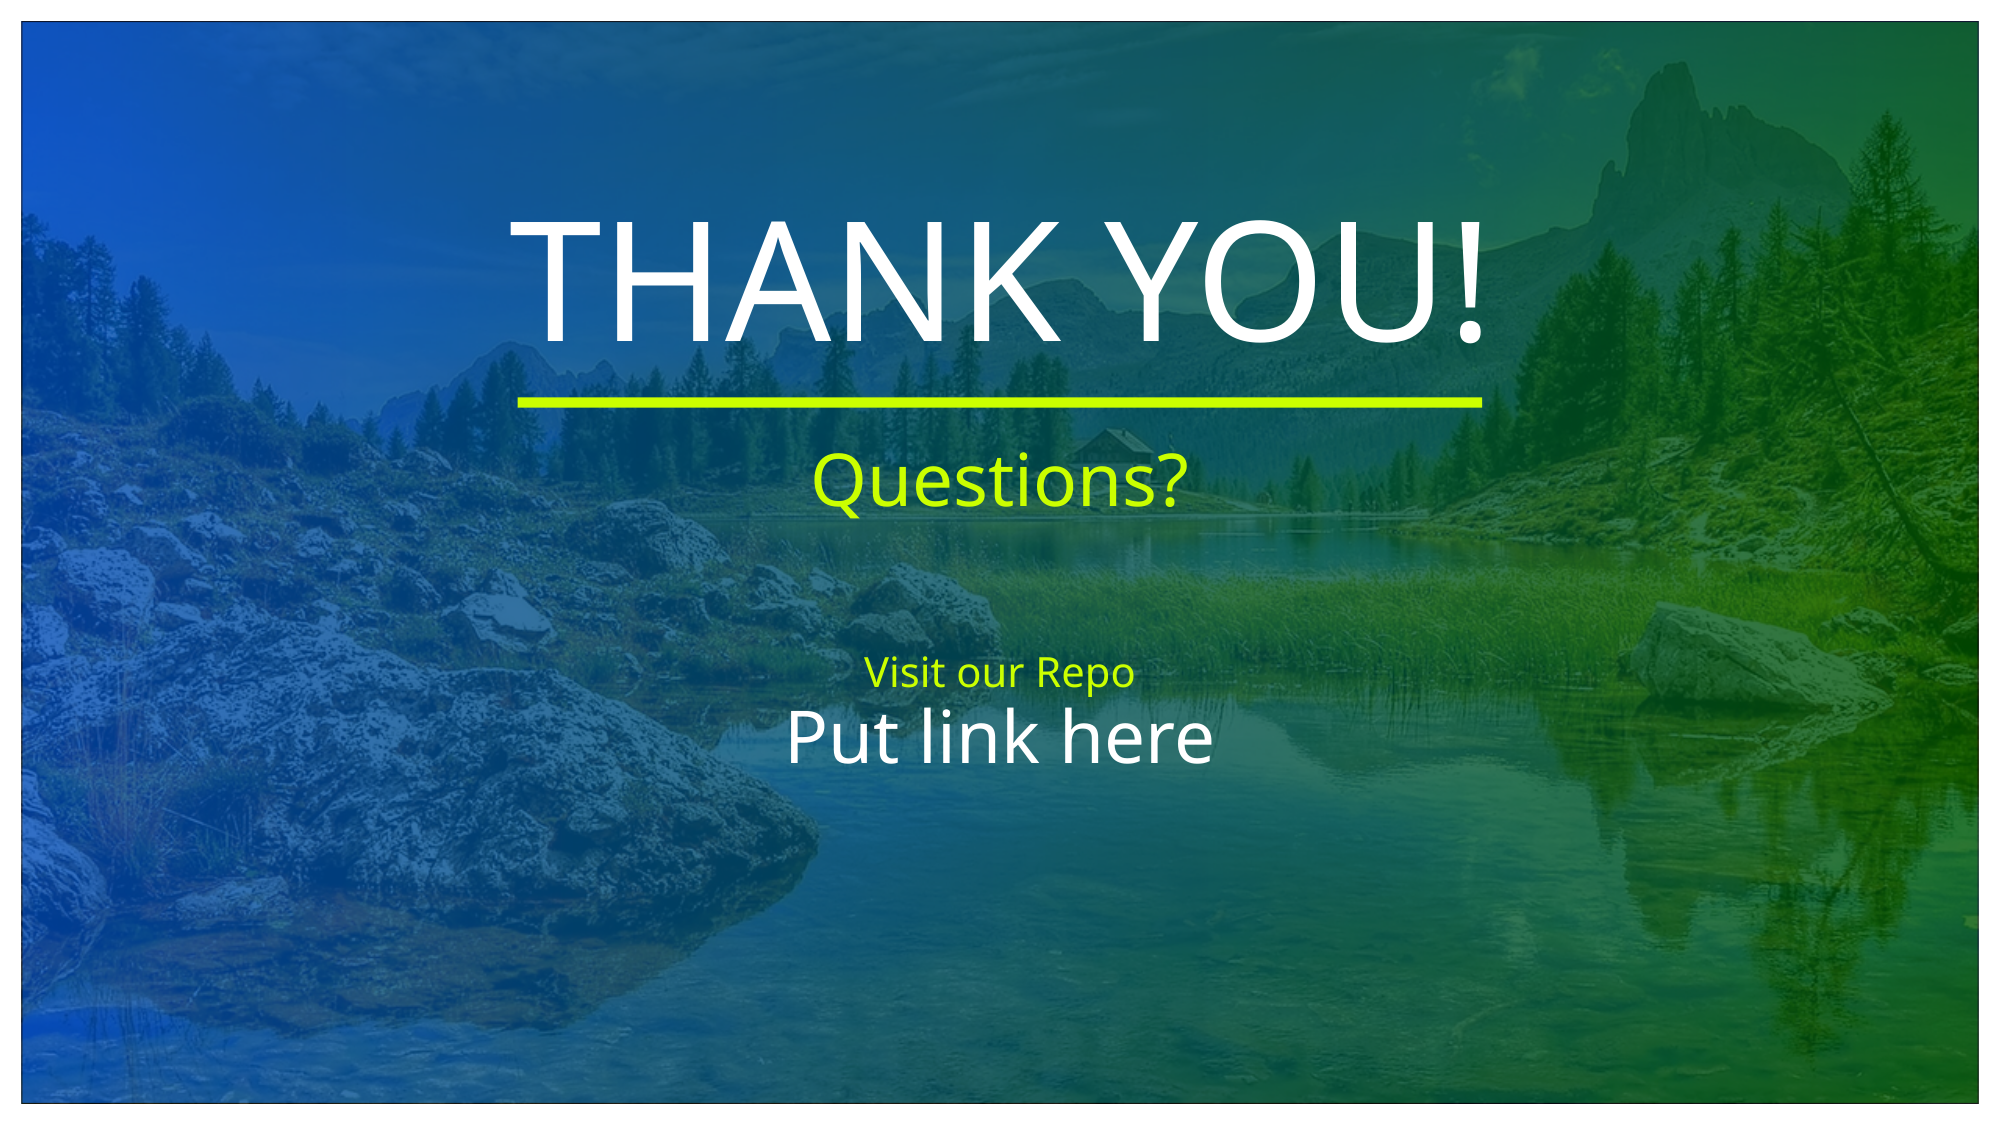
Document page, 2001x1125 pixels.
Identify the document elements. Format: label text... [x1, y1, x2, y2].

picture [21, 21, 1979, 1104]
list Questions? [172, 435, 1828, 535]
title THANK YOU! [172, 162, 1830, 412]
list Visit our Repo [641, 644, 1359, 692]
list Put link here [641, 692, 1359, 771]
